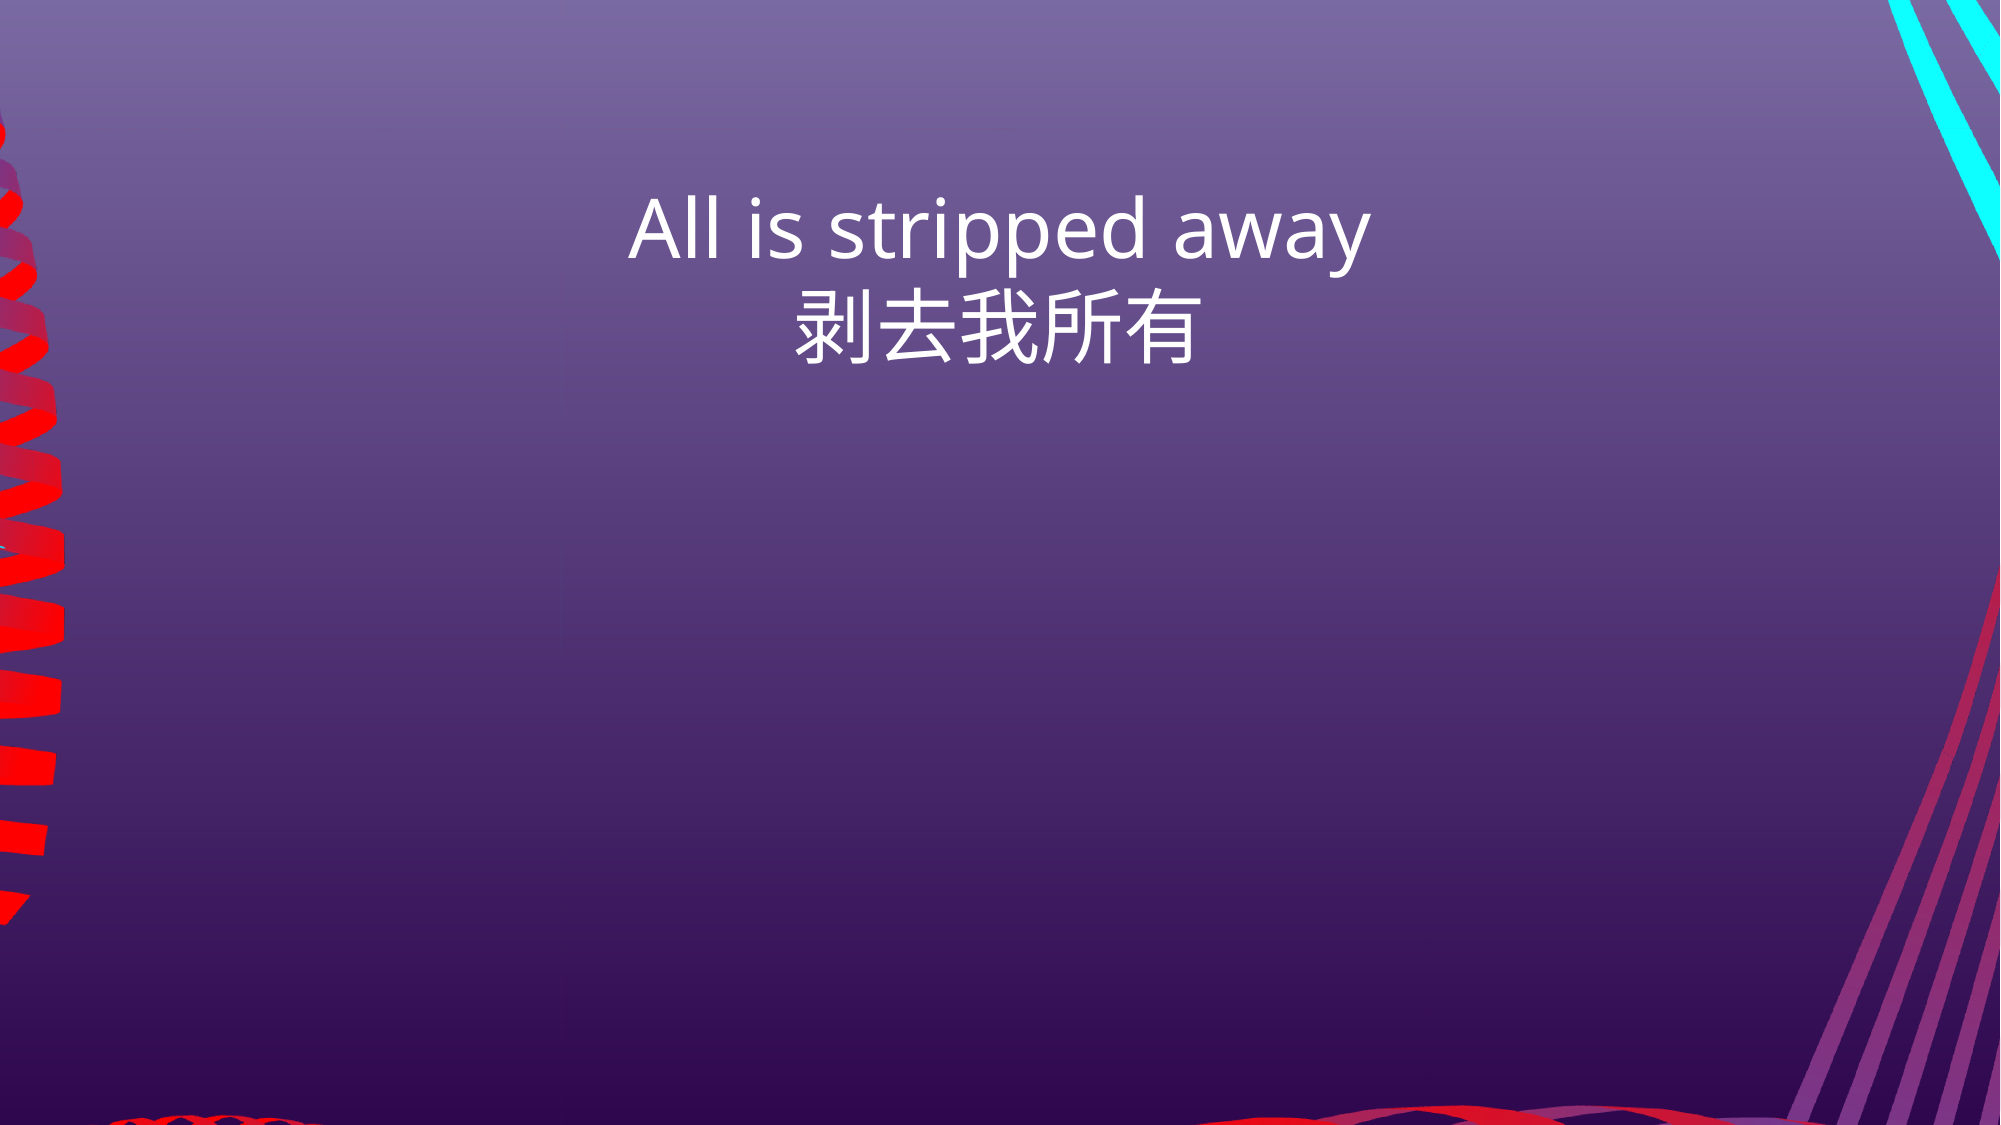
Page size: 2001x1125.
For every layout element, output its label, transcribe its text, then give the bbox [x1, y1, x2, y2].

picture [0, 0, 2001, 1125]
text_box All is stripped away 剥去我所有 [99, 168, 1900, 382]
